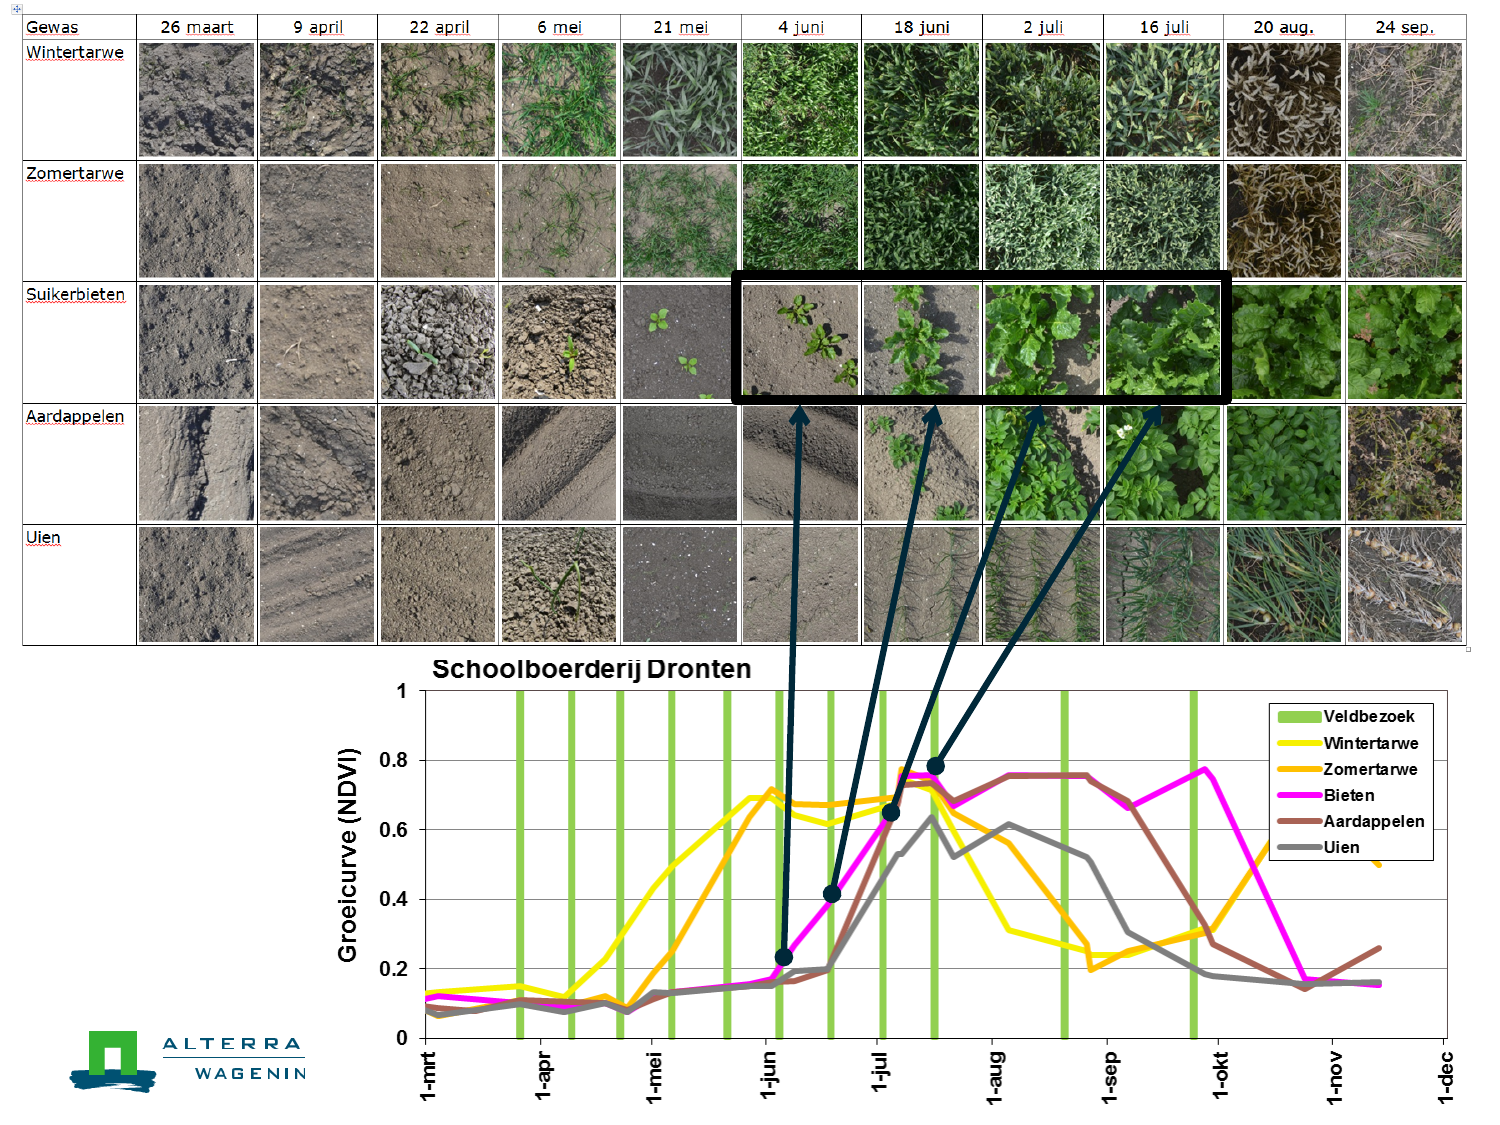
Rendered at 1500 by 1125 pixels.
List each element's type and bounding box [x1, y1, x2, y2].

text_box [890, 403, 1042, 813]
text_box [831, 404, 936, 895]
picture [0, 0, 1500, 1125]
text_box [935, 403, 1161, 767]
text_box [783, 403, 801, 958]
